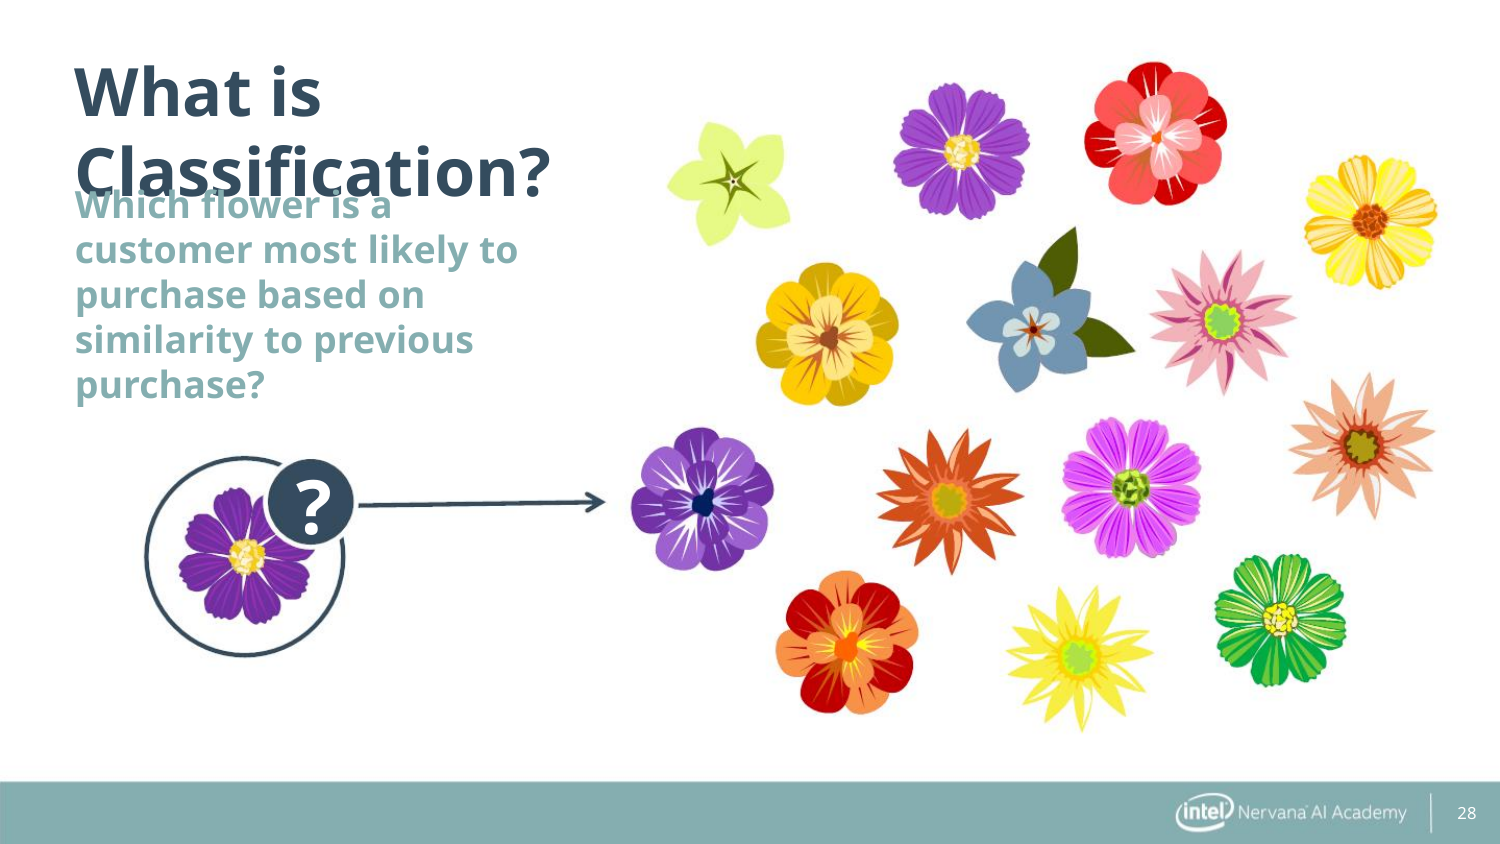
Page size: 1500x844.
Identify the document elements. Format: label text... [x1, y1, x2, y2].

text_box What is Classification? [74, 50, 602, 210]
text_box ? [296, 452, 446, 550]
text_box 28 [1457, 801, 1500, 823]
text_box [0, 0, 1500, 844]
text_box Which flower is a customer most likely to purchase based on similarity to previous purchase? [74, 177, 550, 406]
